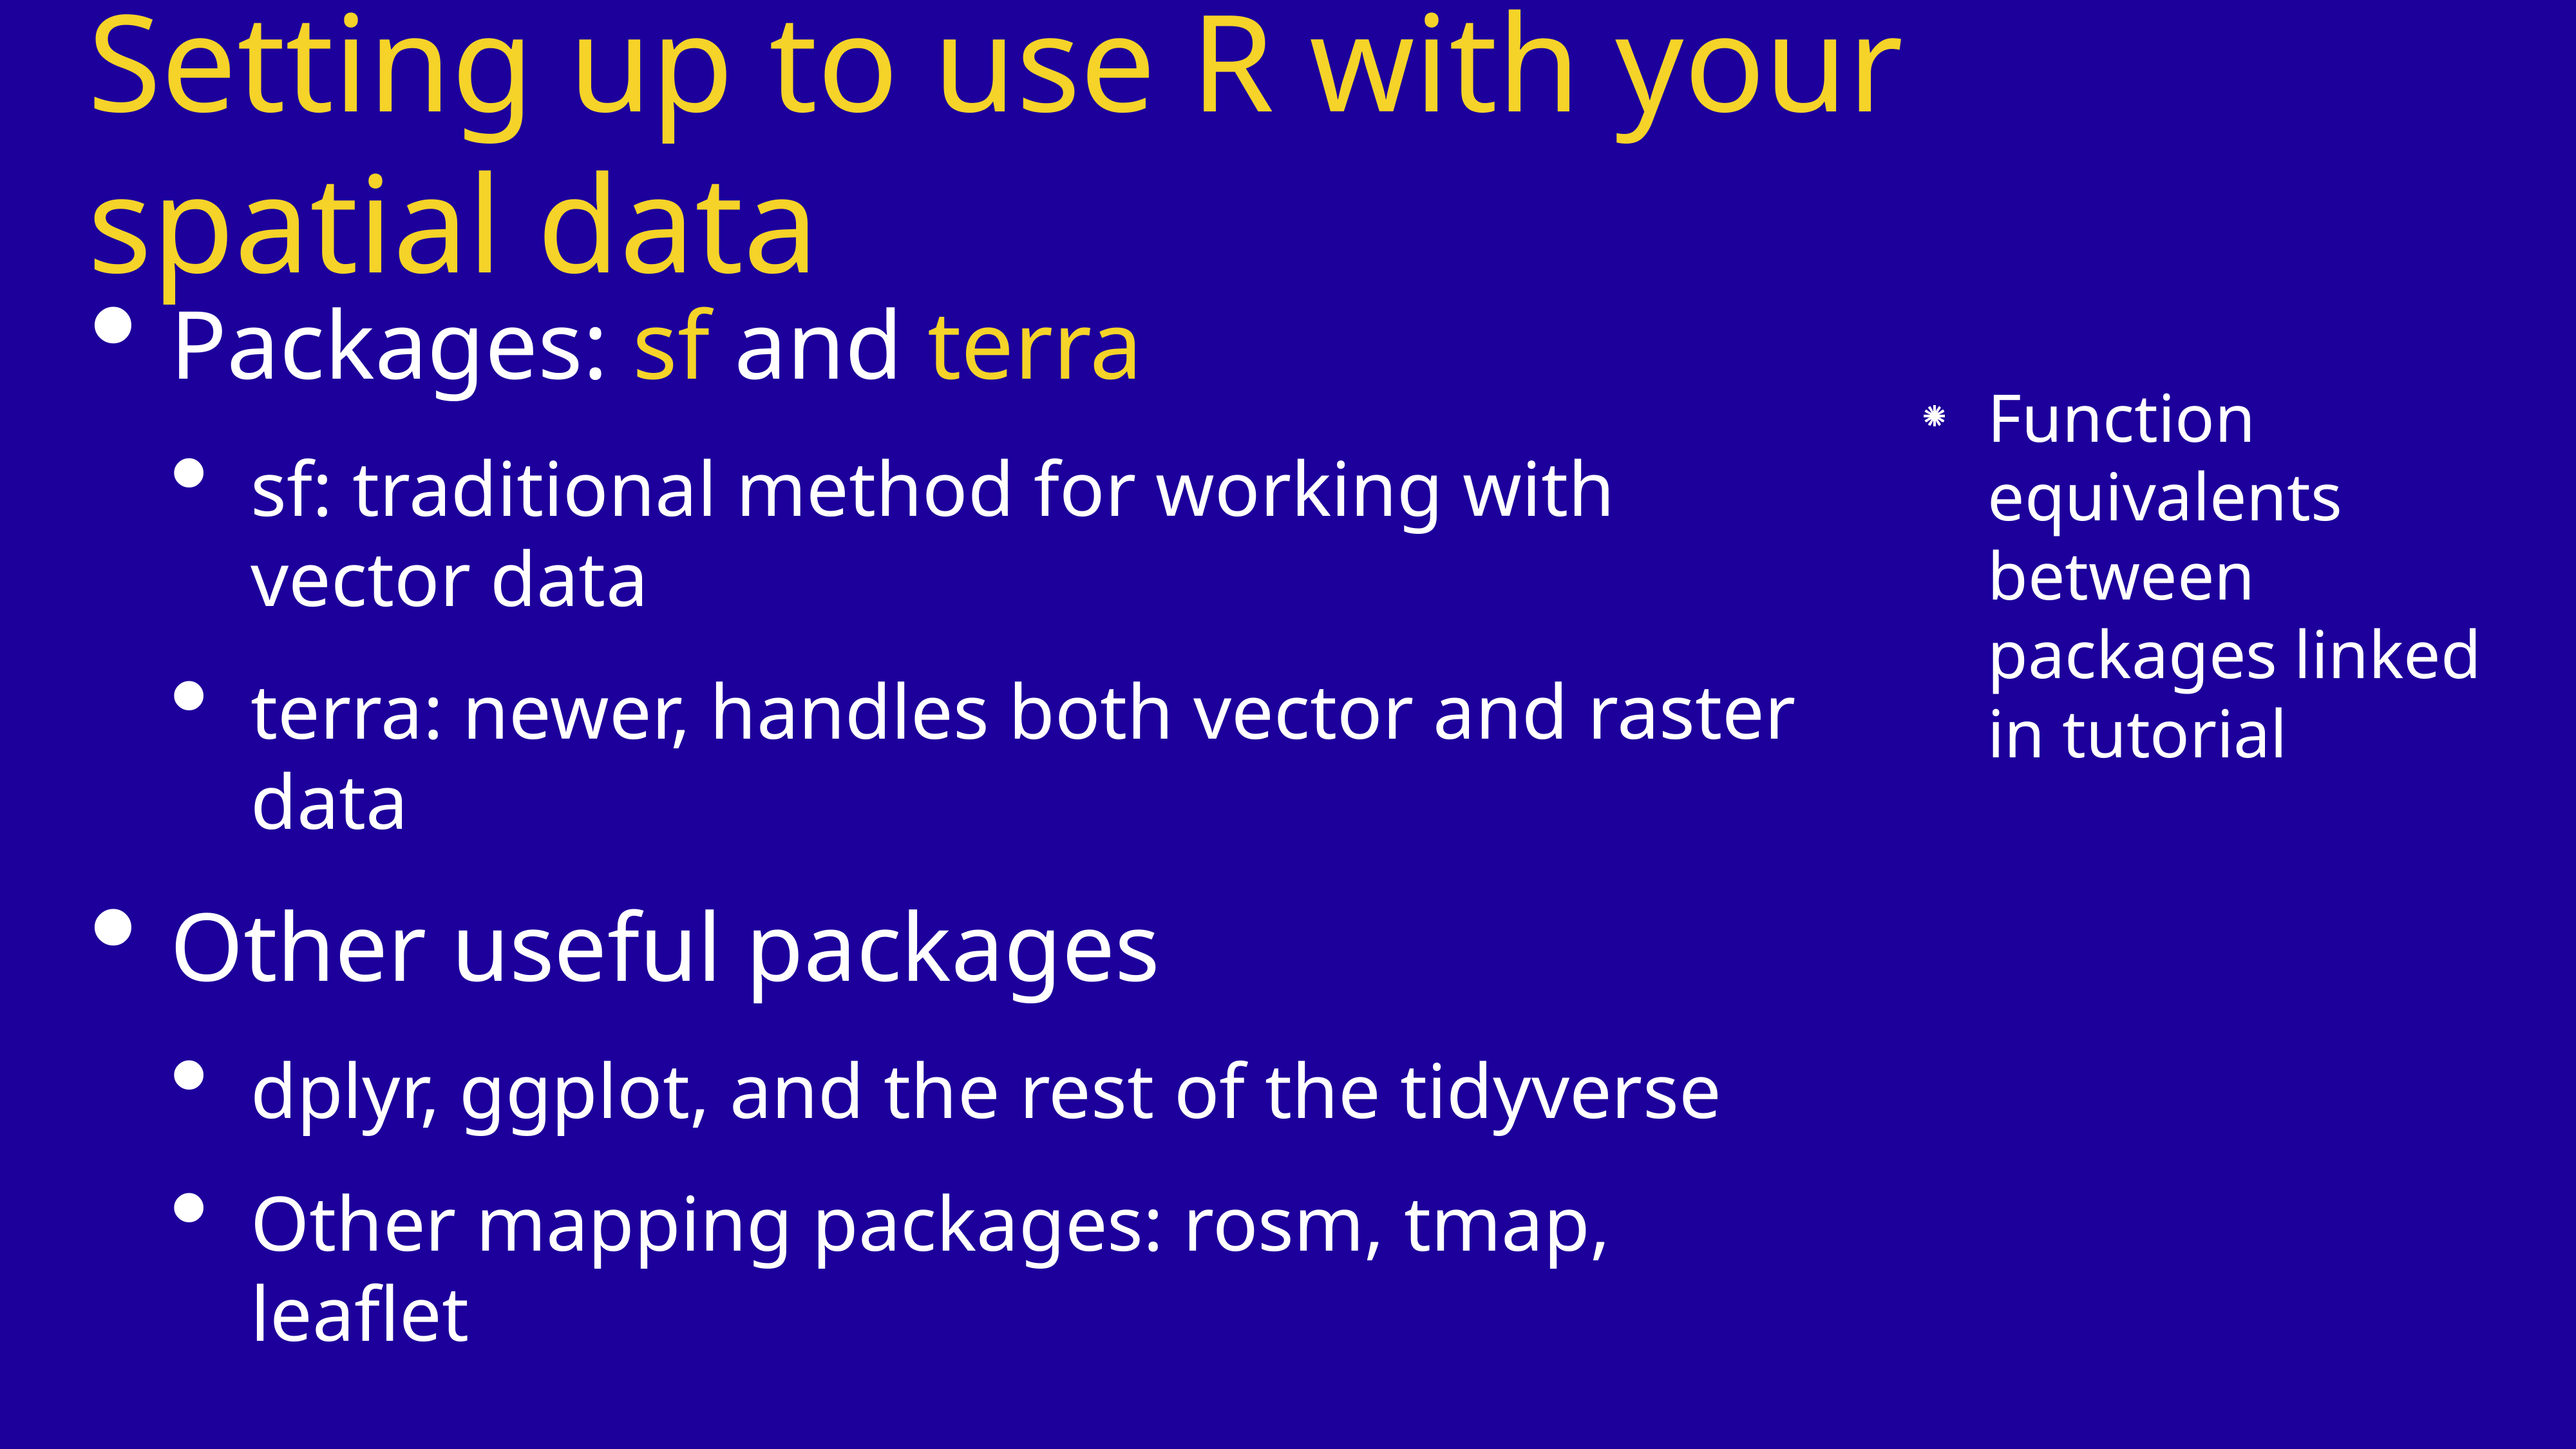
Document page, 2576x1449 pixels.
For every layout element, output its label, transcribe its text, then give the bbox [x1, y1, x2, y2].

text_box Function equivalents between packages linked in tutorial [1869, 368, 2496, 779]
picture [1924, 405, 1945, 426]
list Packages: sf and terra sf: traditional method for working with vector data terra: newer, handles both vector and raster data Other useful packages dplyr, ggplot, and the rest of the tidyverse Other mapping packages: rosm, tmap, leaflet [80, 275, 1821, 1388]
title Setting up to use R with your spatial data [80, 52, 2286, 225]
